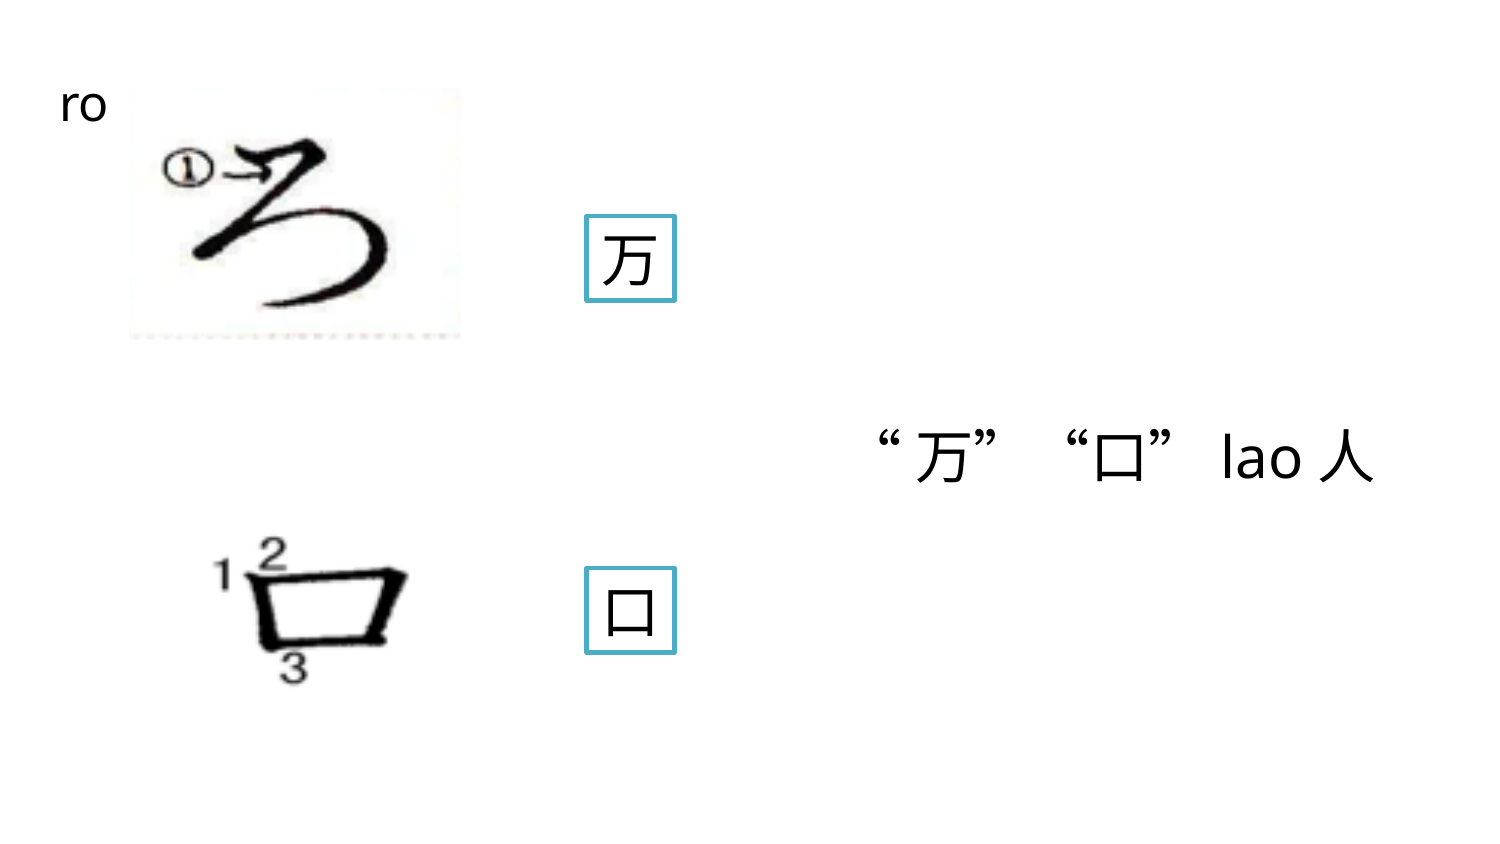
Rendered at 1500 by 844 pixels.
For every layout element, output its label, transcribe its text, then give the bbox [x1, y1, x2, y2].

text_box 万 [584, 214, 677, 303]
picture [129, 88, 504, 742]
text_box 口 [584, 566, 677, 655]
text_box “万”“口”lao人 [828, 412, 1422, 498]
text_box ro [44, 64, 159, 140]
